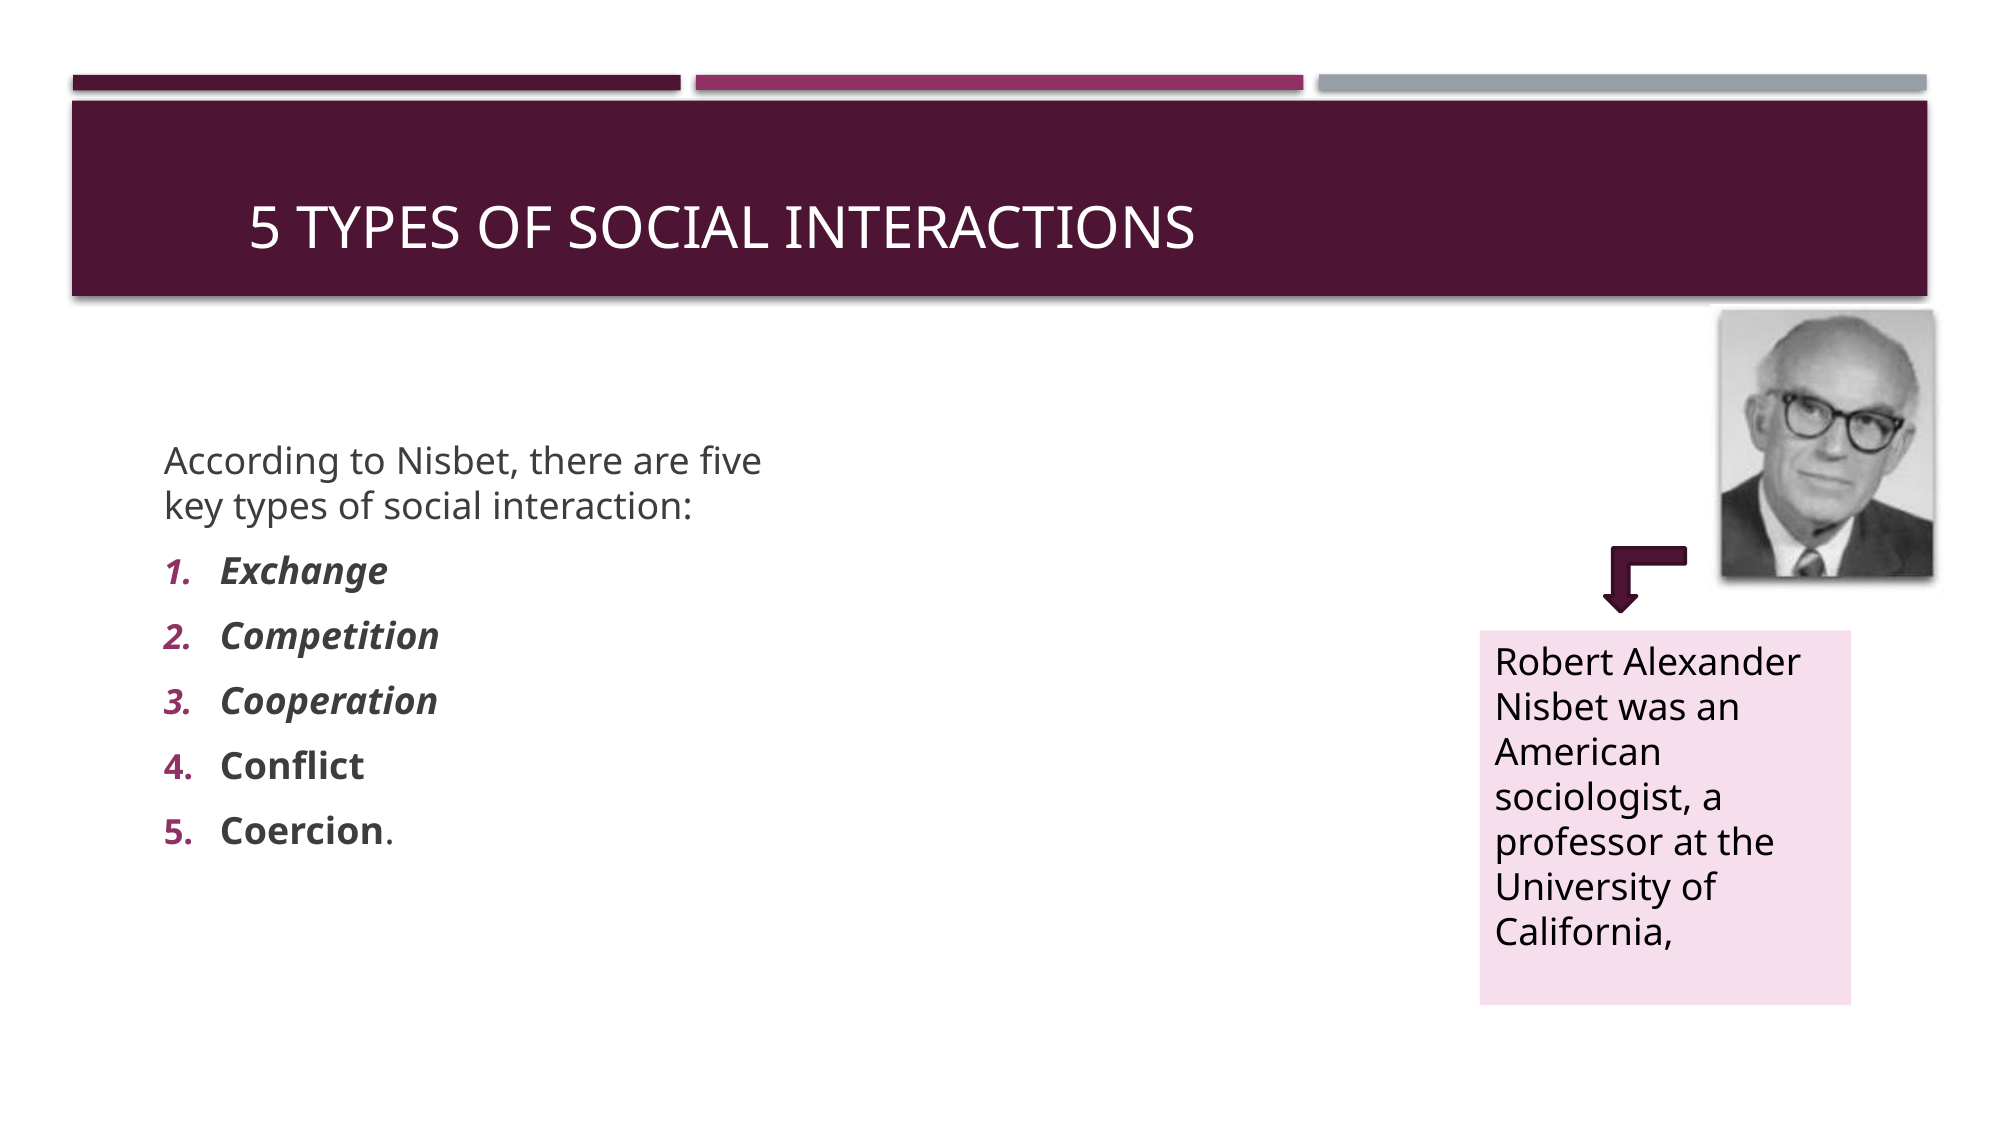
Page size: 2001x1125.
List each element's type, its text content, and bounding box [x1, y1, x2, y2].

text_box Robert Alexander Nisbet was an American sociologist, a professor at the University of California, [1479, 630, 1852, 1006]
list According to Nisbet, there are five key types of social interaction: Exchange Competition Cooperation Conflict Coercion. [148, 321, 824, 968]
text_box [1602, 546, 1688, 614]
picture [1709, 303, 1946, 594]
title 5 types of social interactions [233, 100, 2000, 268]
